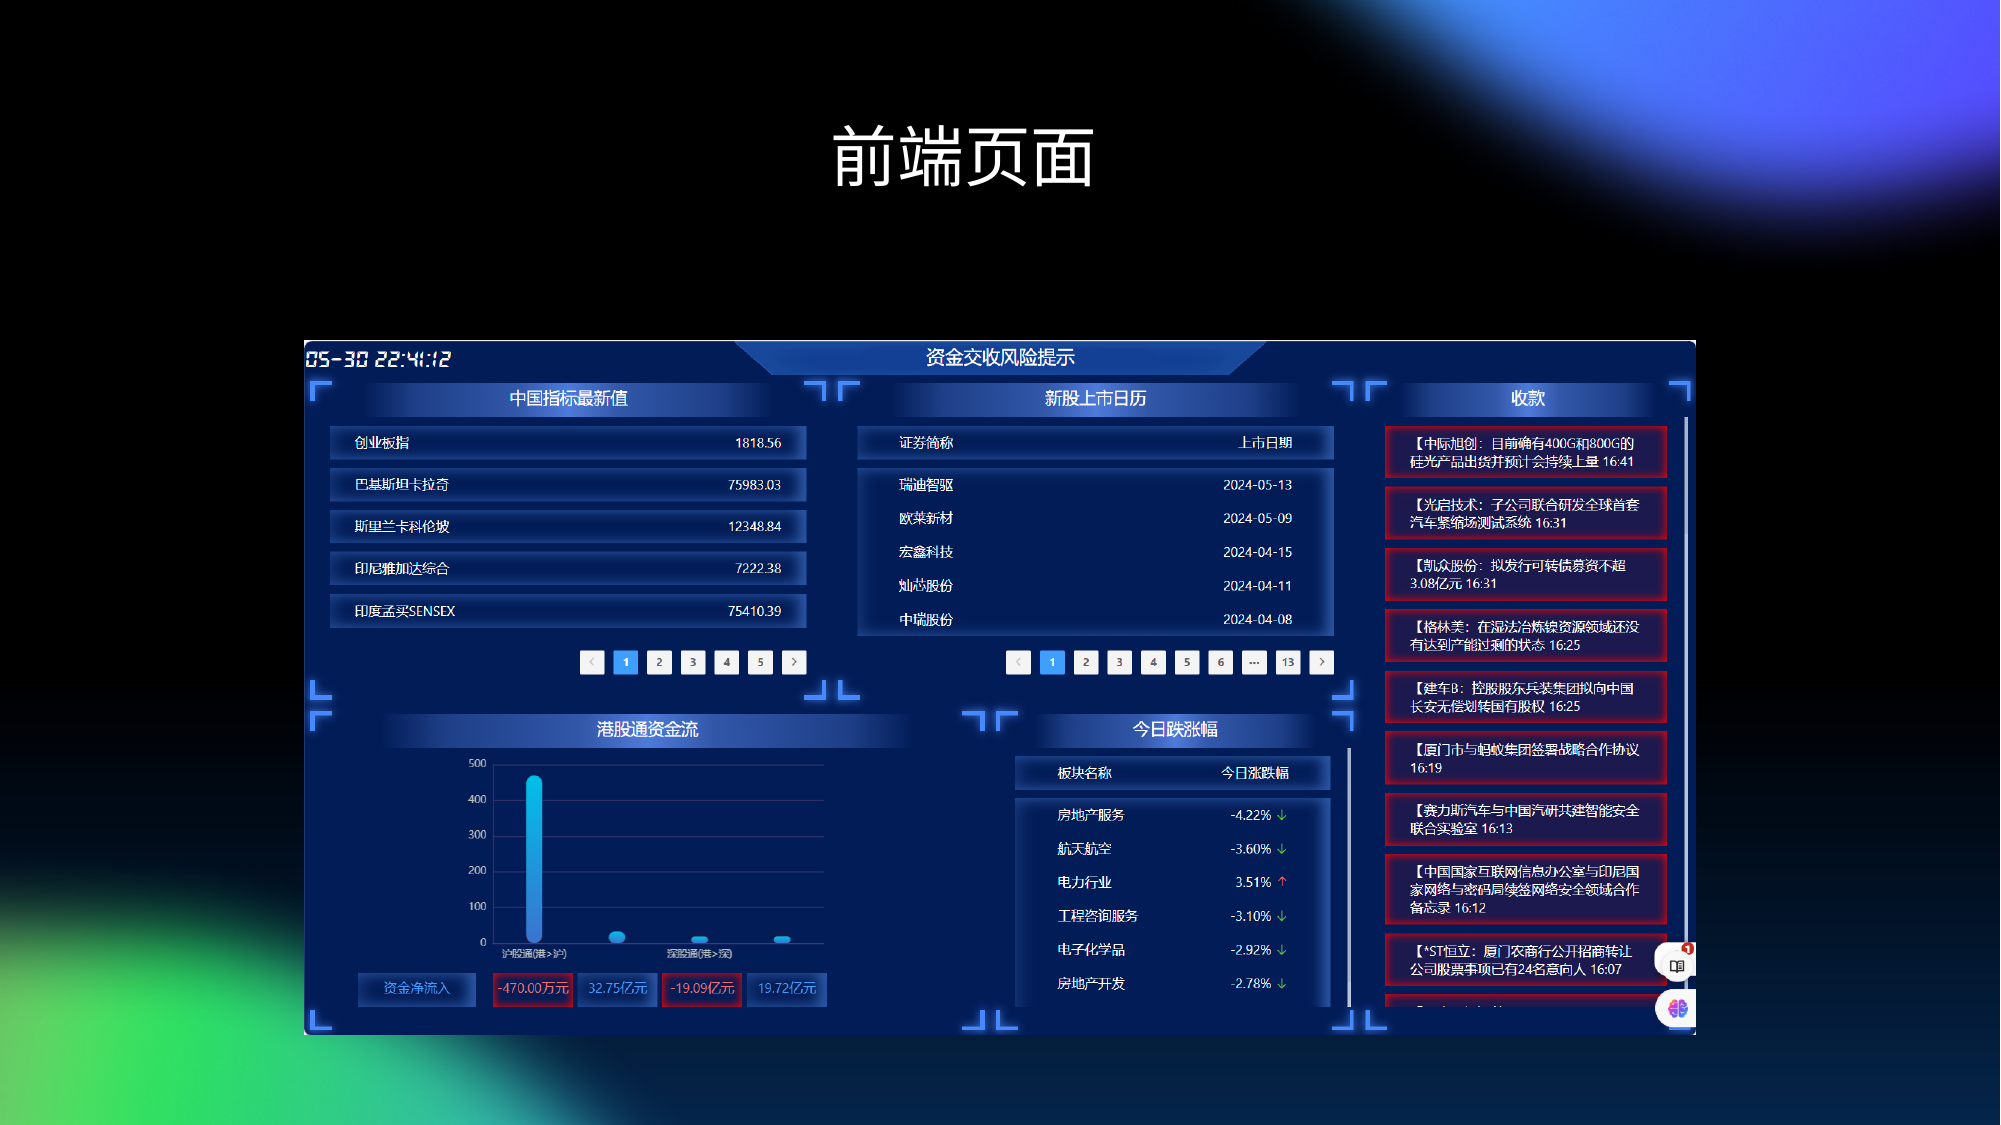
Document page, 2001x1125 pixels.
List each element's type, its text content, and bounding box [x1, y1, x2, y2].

text_box 前端页面 [815, 107, 1483, 203]
picture [0, 0, 2000, 1125]
